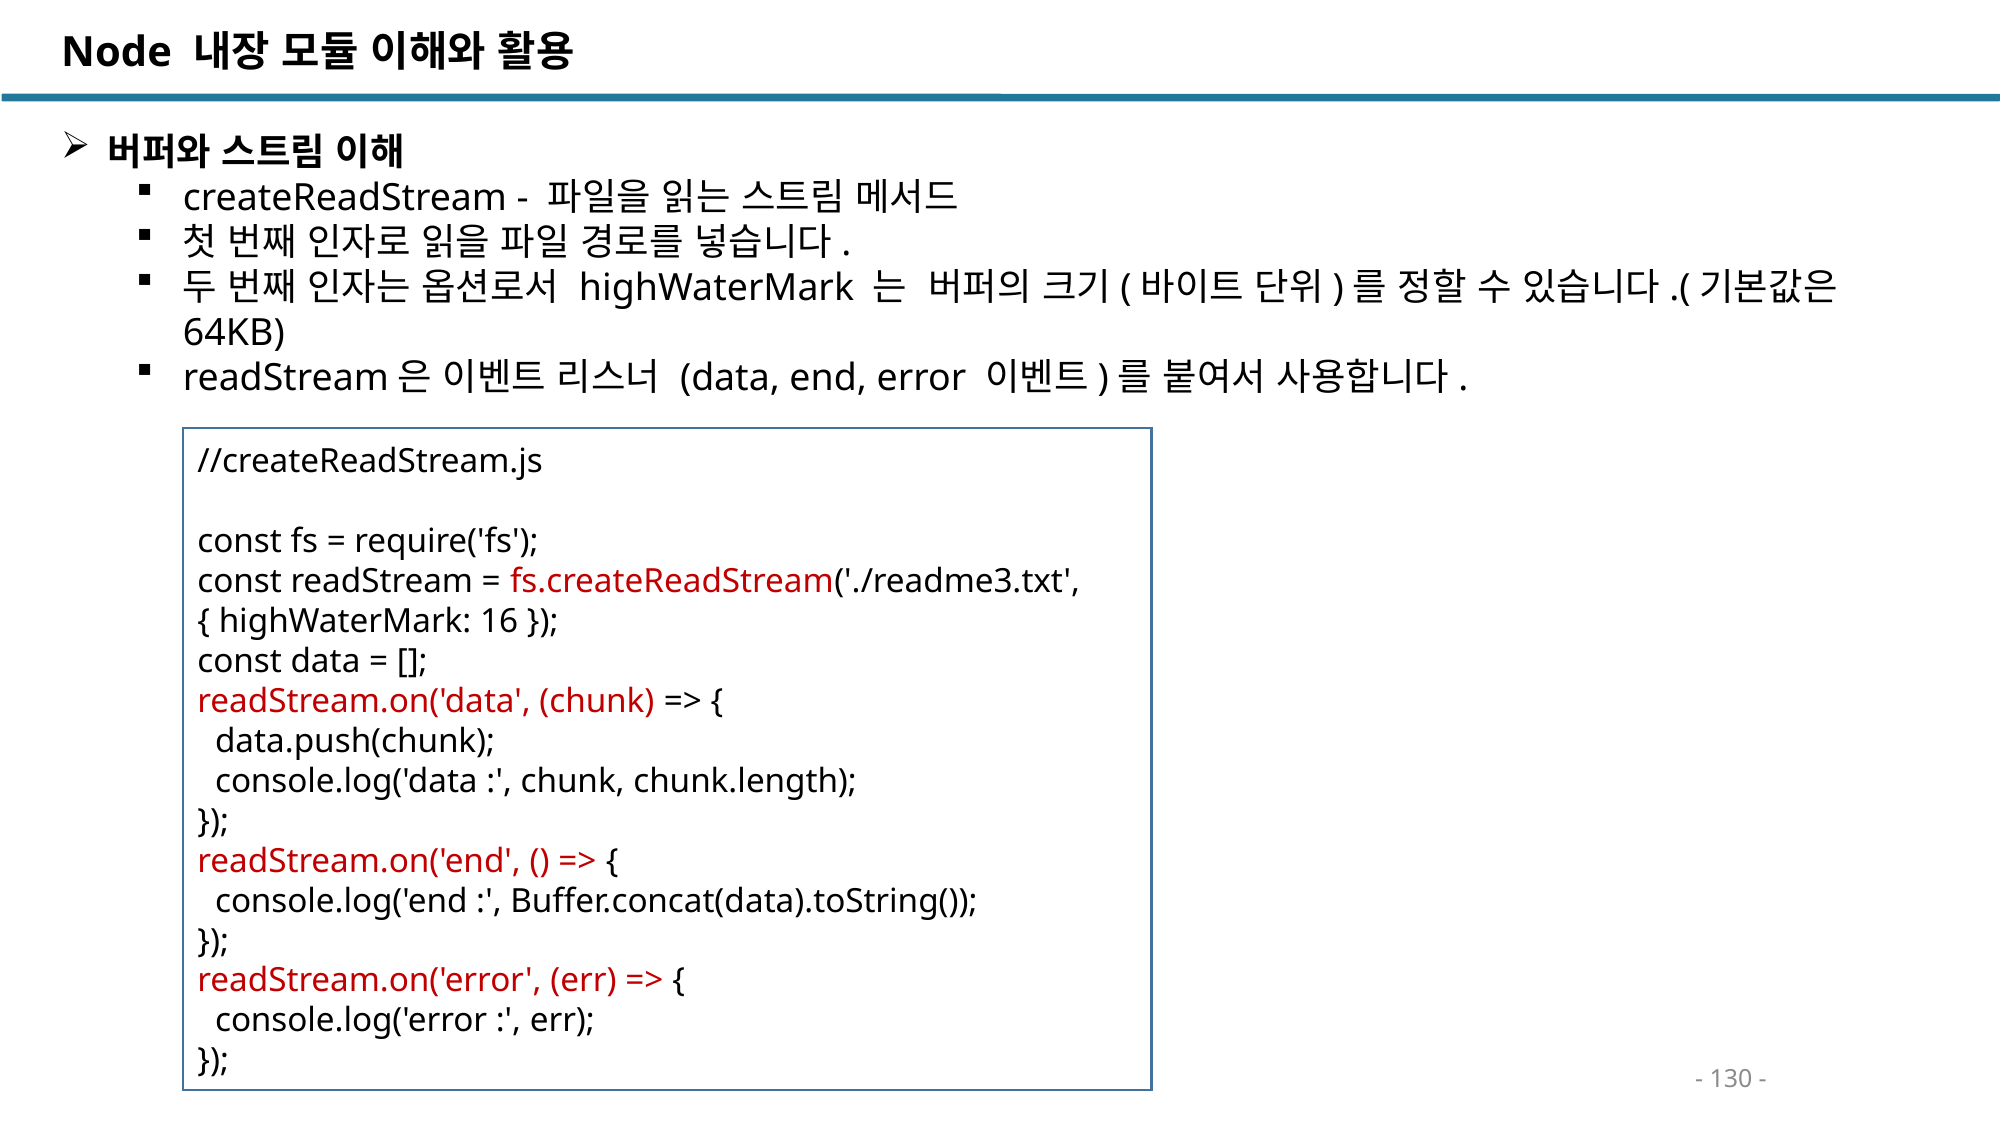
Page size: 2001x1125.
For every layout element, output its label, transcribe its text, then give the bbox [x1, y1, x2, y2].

text_box 버퍼와 스트림 이해 createReadStream - 파일을 읽는 스트림 메서드 첫 번째 인자로 읽을 파일 경로를 넣습니다. 두 번째 인자는 옵션로서 highWaterMark 는 버퍼의 크기(바이트 단위)를 정할 수 있습니다.(기본값은 64KB) readStream은 이벤트 리스너 (data, end, error 이벤트)를 붙여서 사용합니다. [46, 120, 1936, 405]
text_box Node 내장 모듈 이해와 활용 [46, 23, 1232, 95]
slide_number - 130 - [1500, 1061, 1968, 1097]
text_box //createReadStream.js const fs = require('fs'); const readStream = fs.createReadStream('./readme3.txt', { highWaterMark: 16 }); const data = []; readStream.on('data', (chunk) => { data.push(chunk); console.log('data :', chunk, chunk.length); }); readStream.on('end', () => { console.log('end :', Buffer.concat(data).toString()); }); readStream.on('error', (err) => { console.log('error :', err); }); [182, 427, 1153, 1091]
